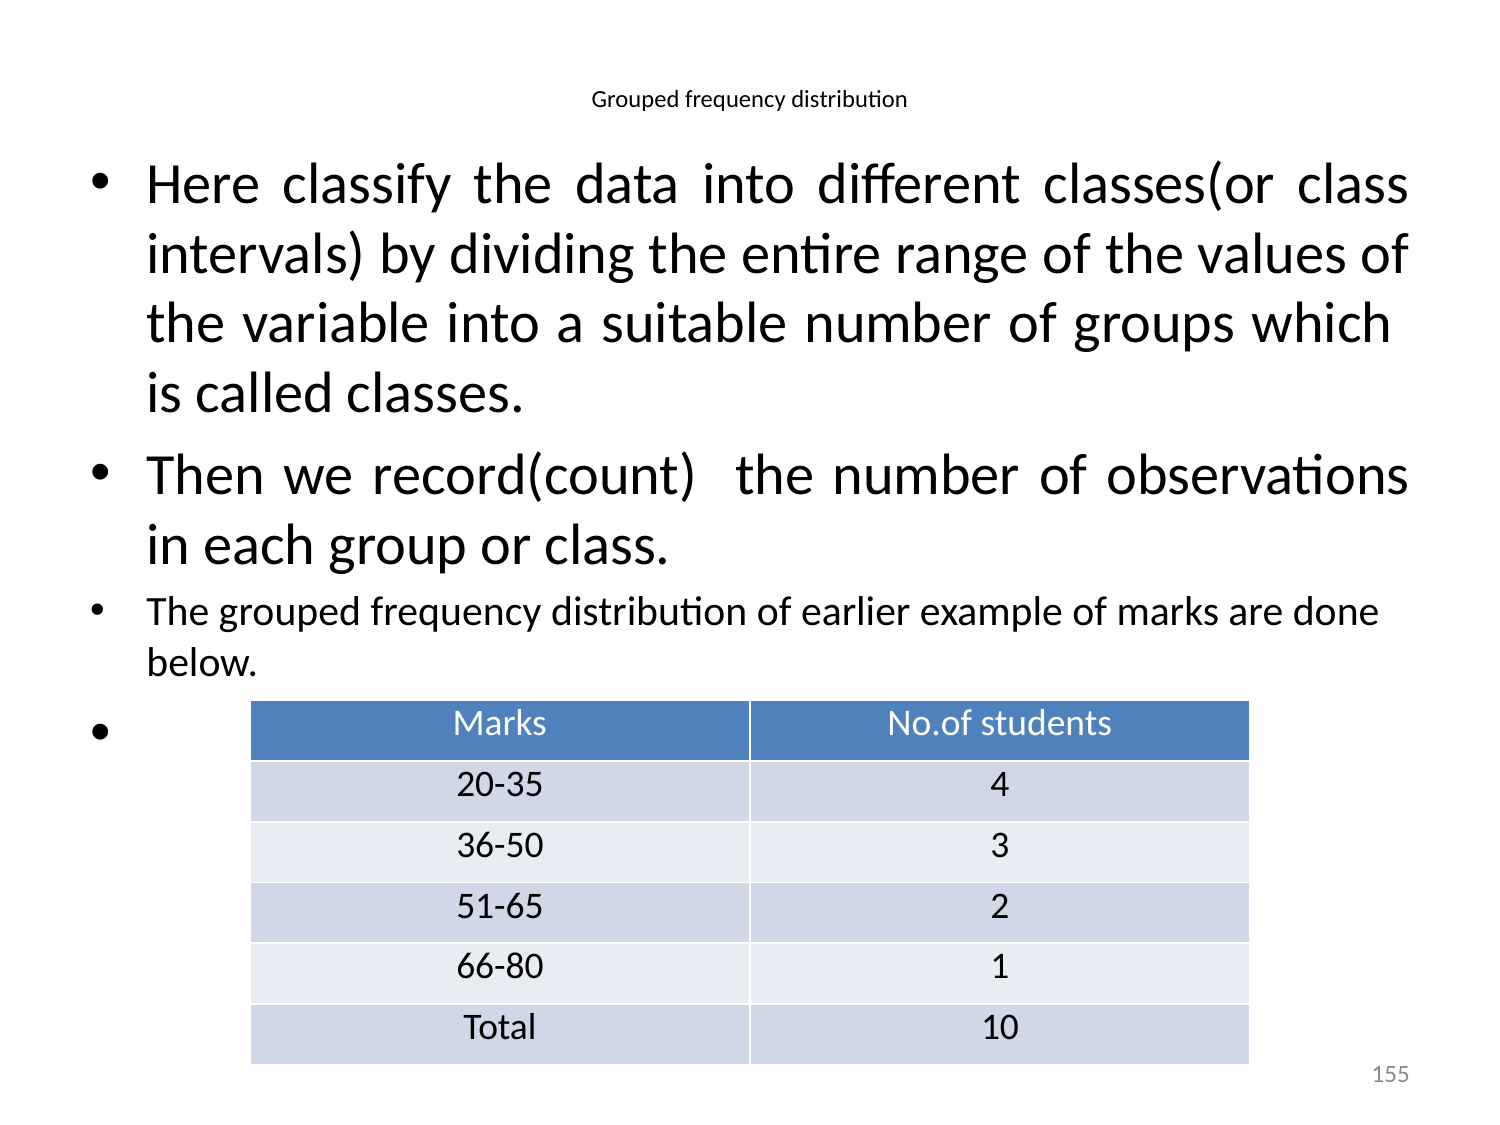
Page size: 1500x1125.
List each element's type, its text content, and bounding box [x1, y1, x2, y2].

table_header No.of students [751, 701, 1249, 760]
table_cell Total [251, 1005, 749, 1064]
table_header Marks [251, 701, 749, 760]
table_cell 36-50 [251, 823, 749, 882]
title Grouped frequency distribution [75, 45, 1425, 137]
table_cell 3 [751, 823, 1249, 882]
table_cell 1 [751, 944, 1249, 1003]
table_cell 2 [751, 883, 1249, 942]
list Here classify the data into different classes(or class intervals) by dividing the entire range of the values of the variable into a suitable number of groups which is called classes. Then we record(count) the number of observations in each group or class. The grouped frequency distribution of earlier example of marks are done below. [75, 137, 1425, 1088]
table_cell 66-80 [251, 944, 749, 1003]
table_cell 10 [751, 1005, 1249, 1064]
table_cell 20-35 [251, 762, 749, 821]
table_cell 4 [751, 762, 1249, 821]
table_cell 51-65 [251, 883, 749, 942]
slide_number 155 [1074, 1042, 1425, 1103]
